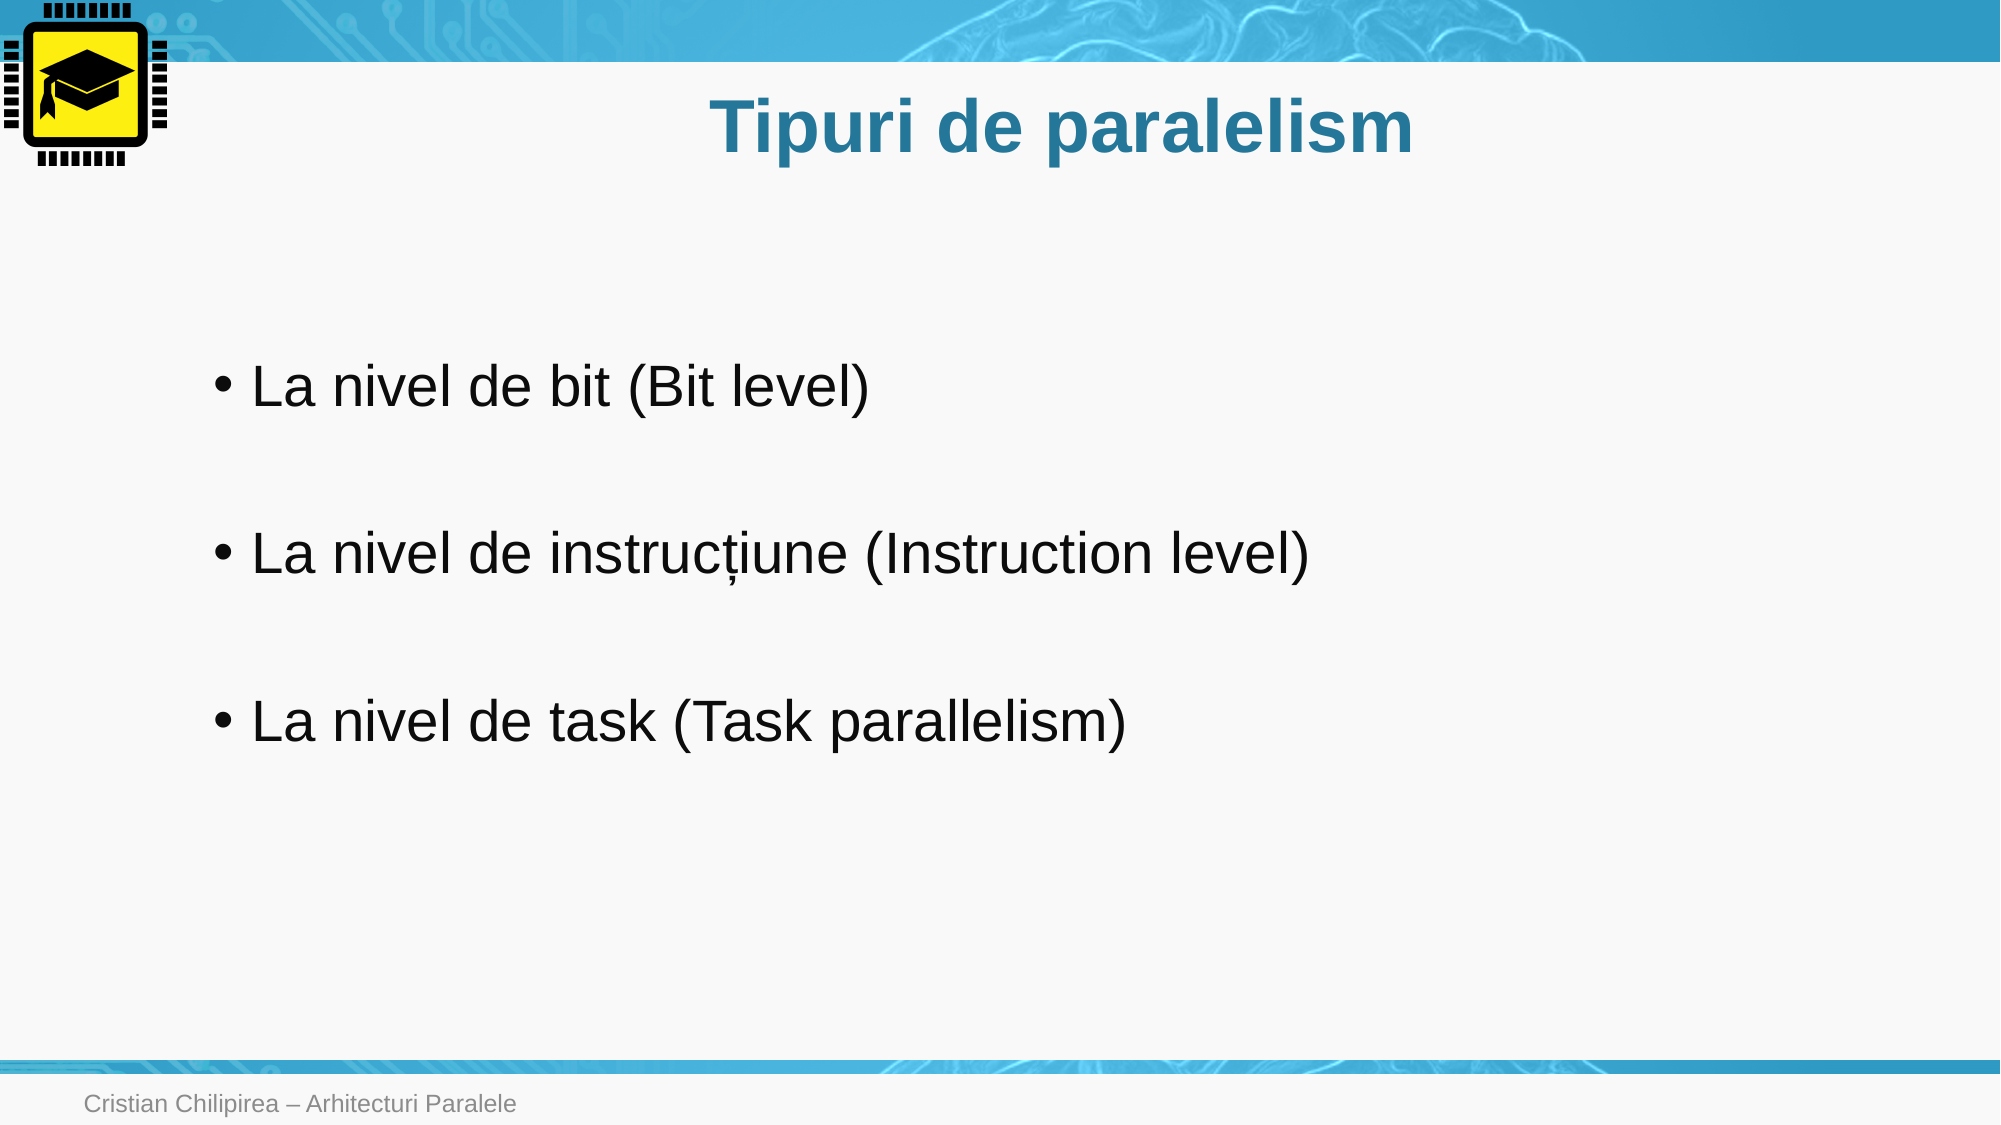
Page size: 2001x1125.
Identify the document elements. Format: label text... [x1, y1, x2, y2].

picture [0, 1060, 2000, 1074]
footer Cristian Chilipirea – Arhitecturi Paralele [68, 1083, 1542, 1125]
list La nivel de bit (Bit level) La nivel de instrucțiune (Instruction level) La nivel de task (Task parallelism) [198, 348, 1955, 1014]
picture [0, 0, 2000, 166]
title Tipuri de paralelism [170, 76, 1955, 180]
